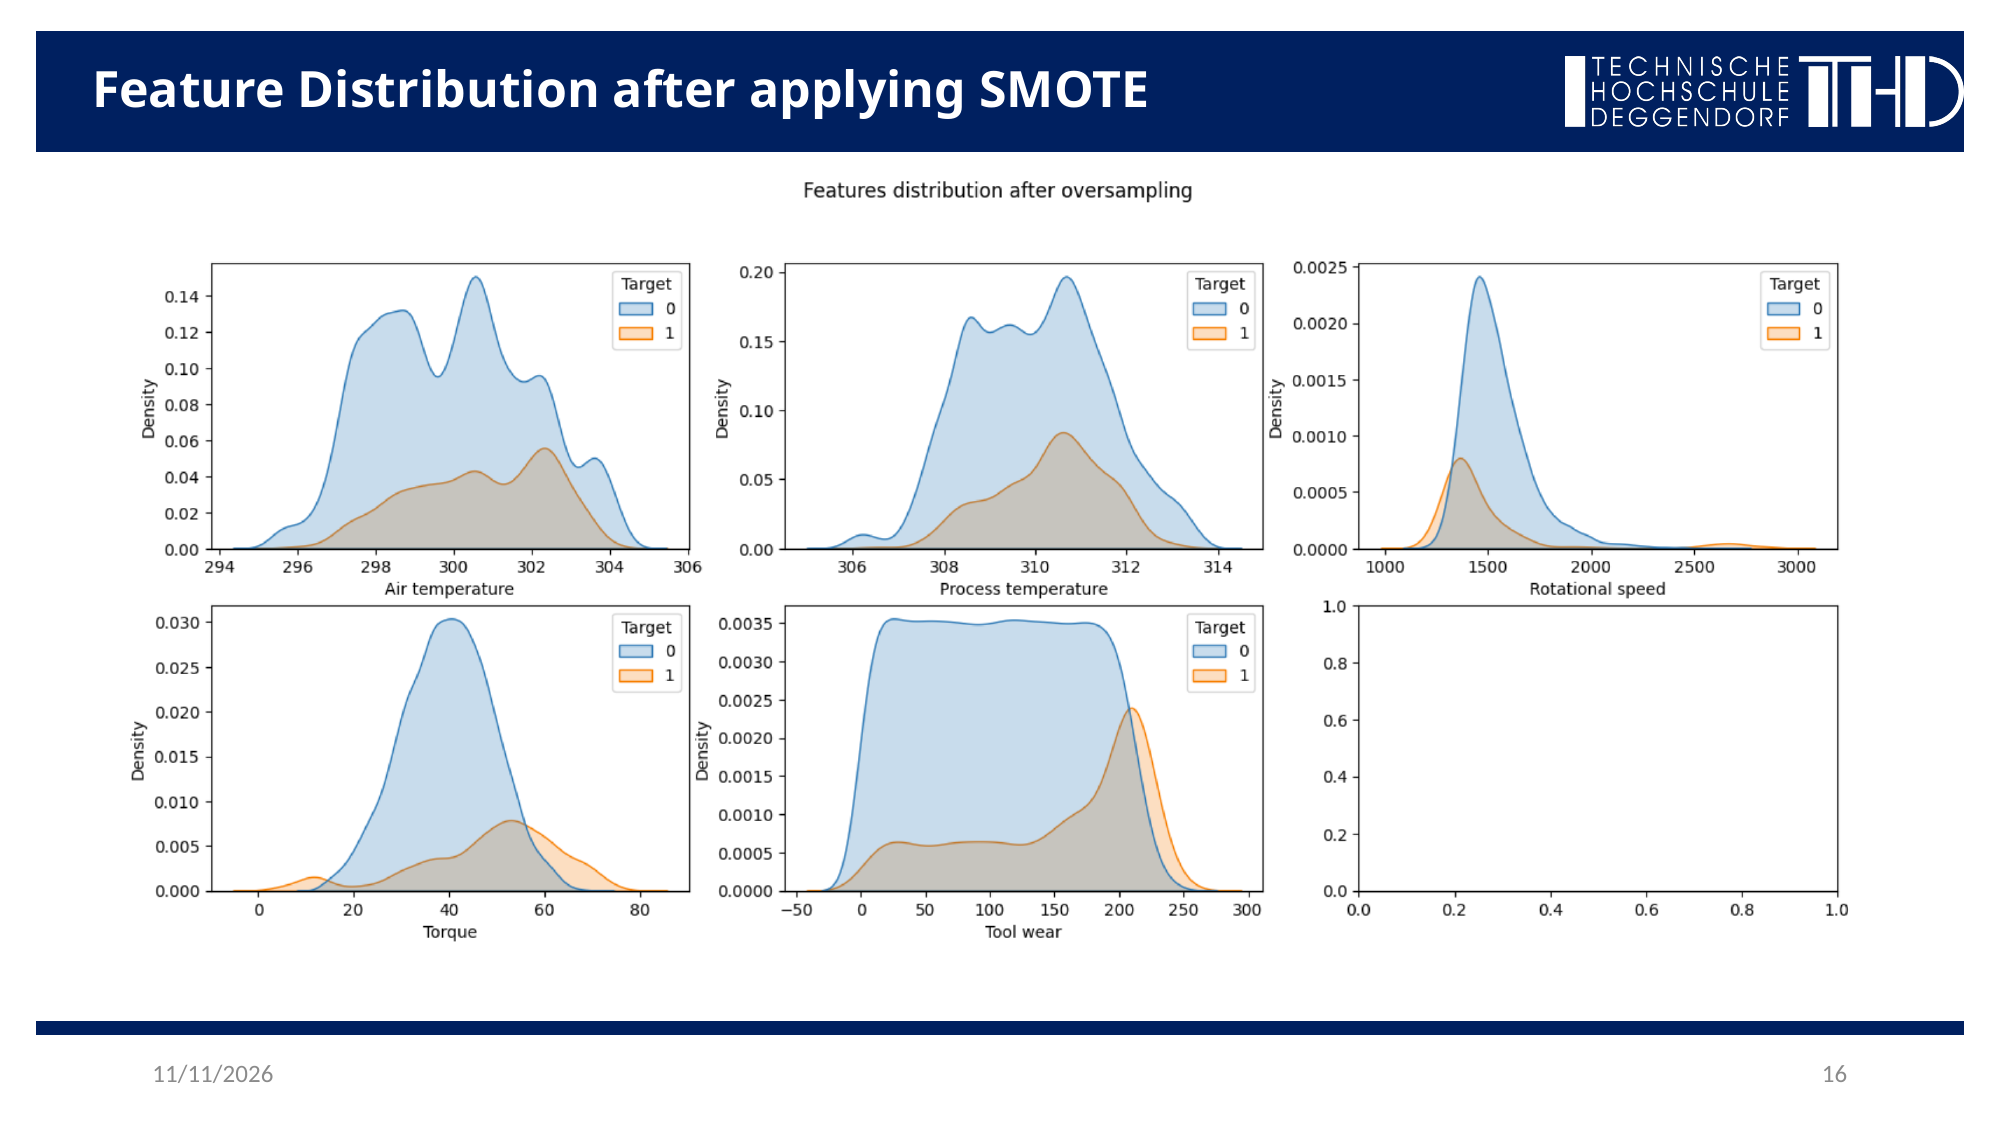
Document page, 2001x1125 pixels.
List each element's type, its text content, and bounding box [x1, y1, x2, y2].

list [125, 170, 1875, 954]
text_box Feature Distribution after applying SMOTE​ [77, 49, 1496, 170]
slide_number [137, 1042, 588, 1103]
picture [1565, 56, 1964, 127]
slide_number 16 [1412, 1042, 1863, 1103]
